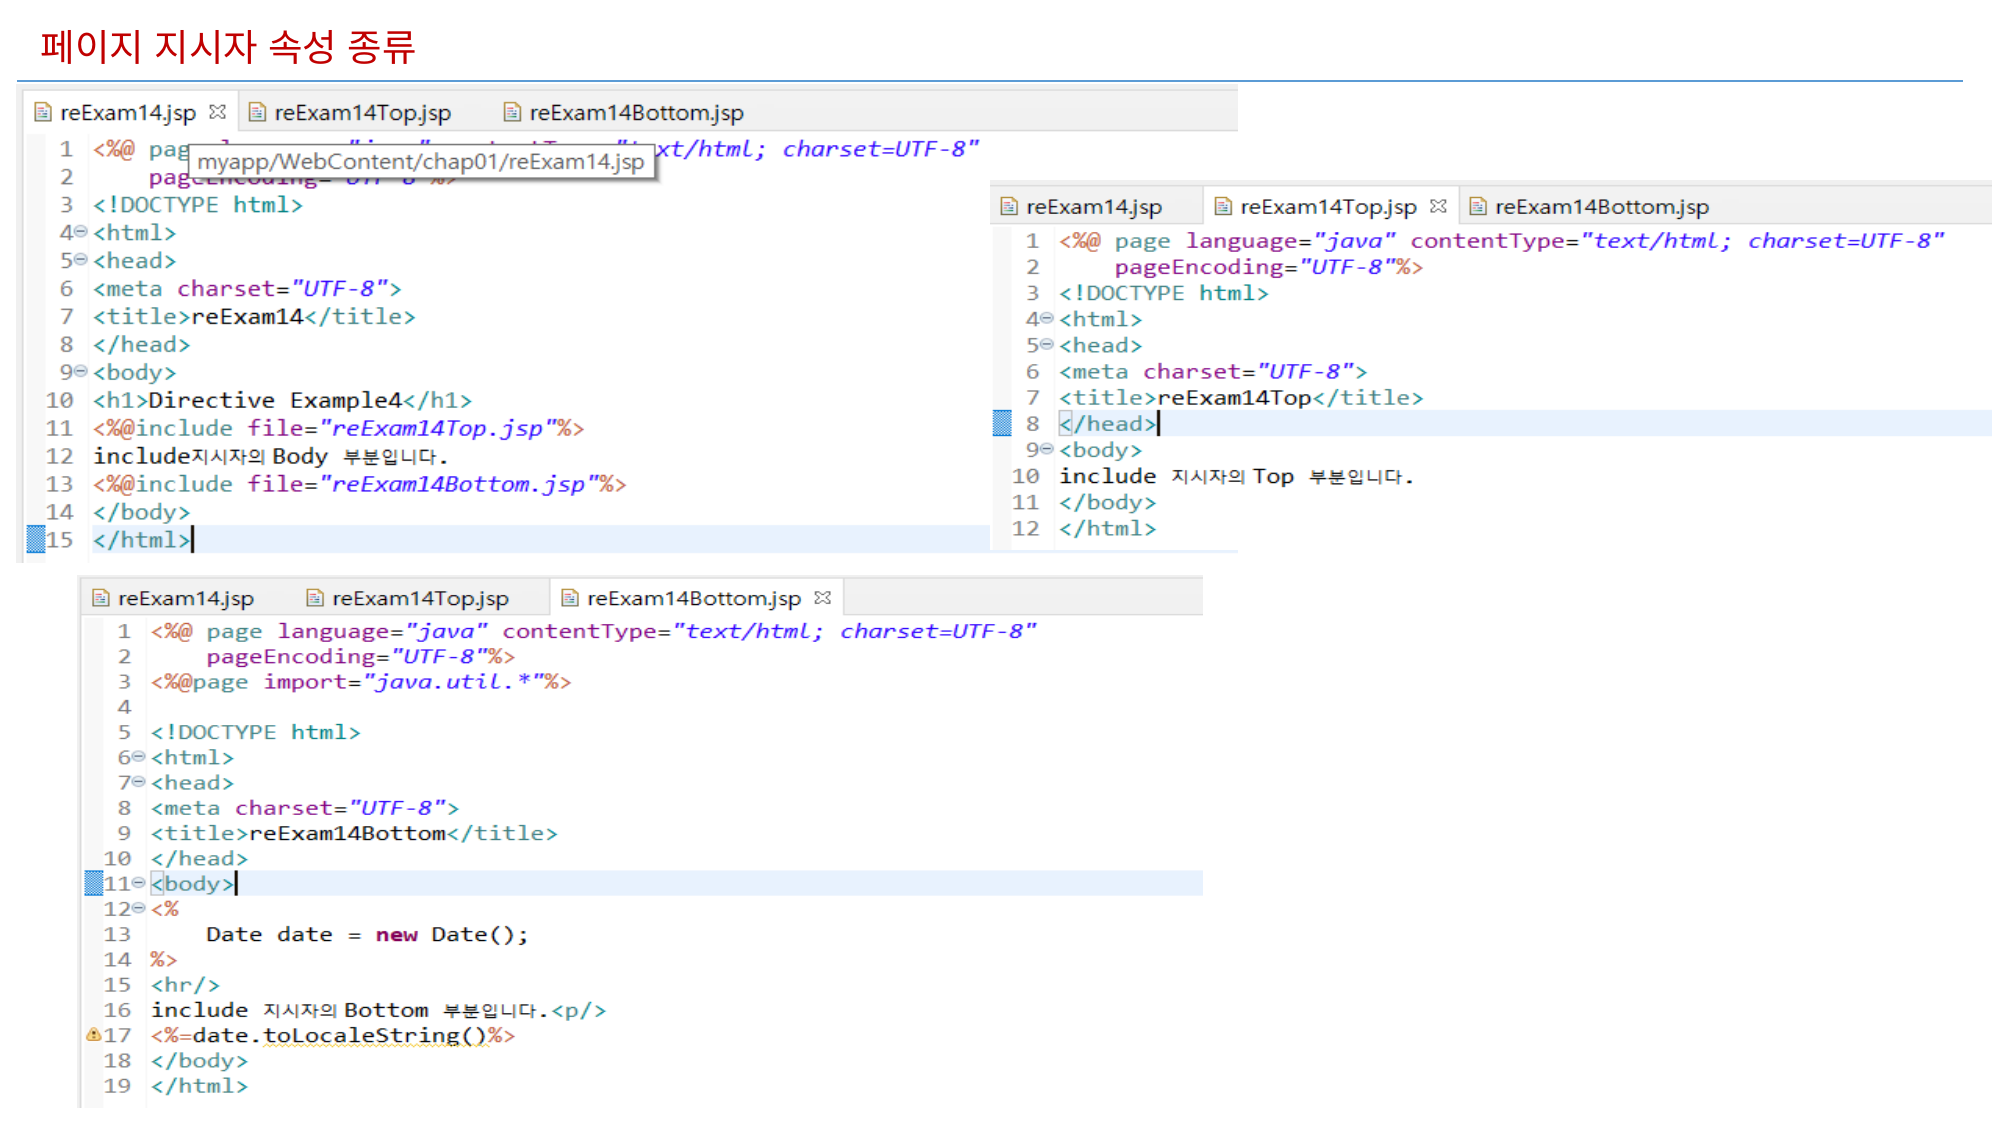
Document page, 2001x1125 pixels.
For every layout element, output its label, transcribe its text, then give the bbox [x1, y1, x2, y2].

text_box 페이지 지시자 속성 종류 [25, 16, 729, 77]
picture [16, 84, 1992, 563]
picture [77, 575, 1203, 1109]
